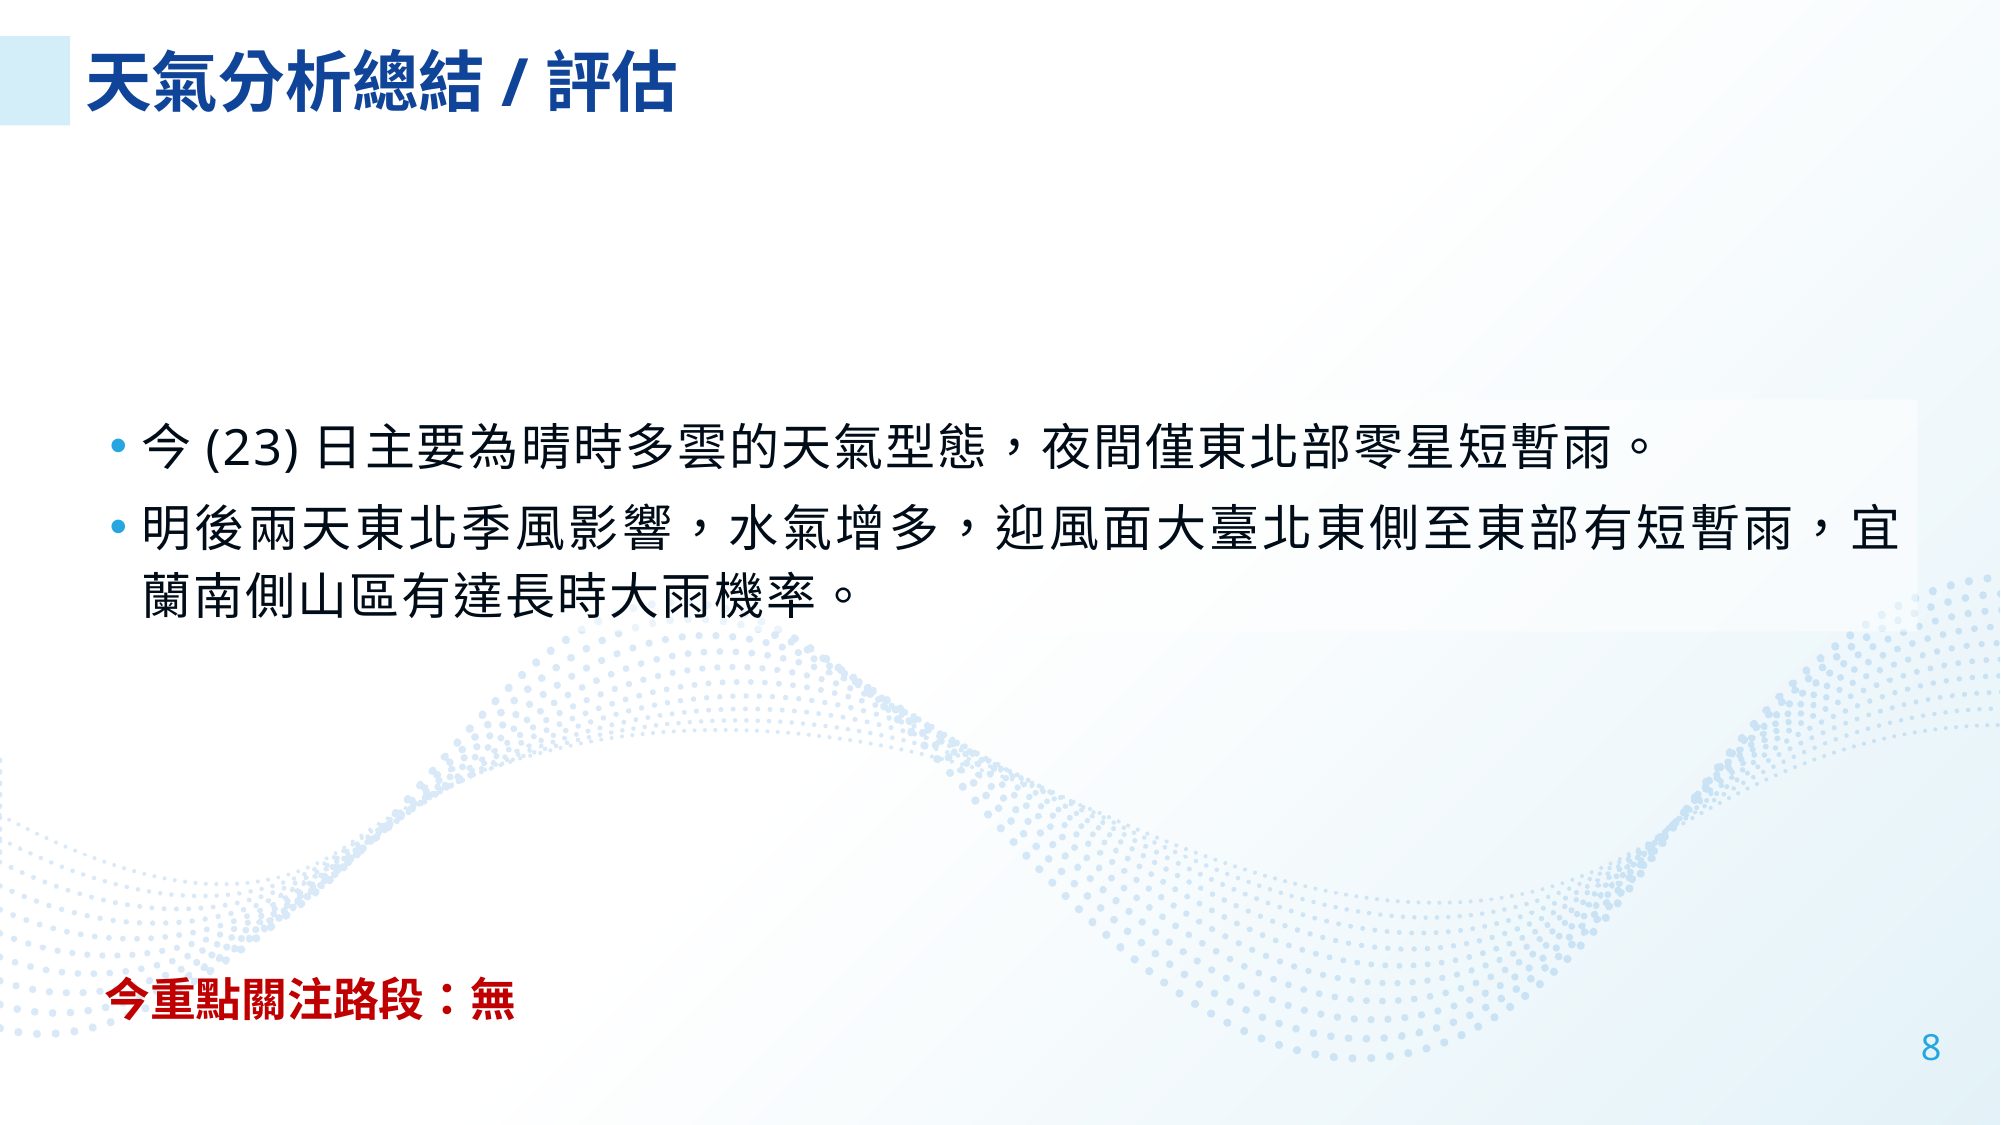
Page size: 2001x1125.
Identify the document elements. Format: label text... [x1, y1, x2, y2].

text_box 今(23)日主要為晴時多雲的天氣型態，夜間僅東北部零星短暫雨。 明後兩天東北季風影響，水氣增多，迎風面大臺北東側至東部有短暫雨，宜蘭南側山區有達長時大雨機率。 [82, 399, 1918, 632]
text_box 今重點關注路段：無 [89, 962, 1942, 1092]
slide_number 8 [1821, 1005, 1942, 1092]
